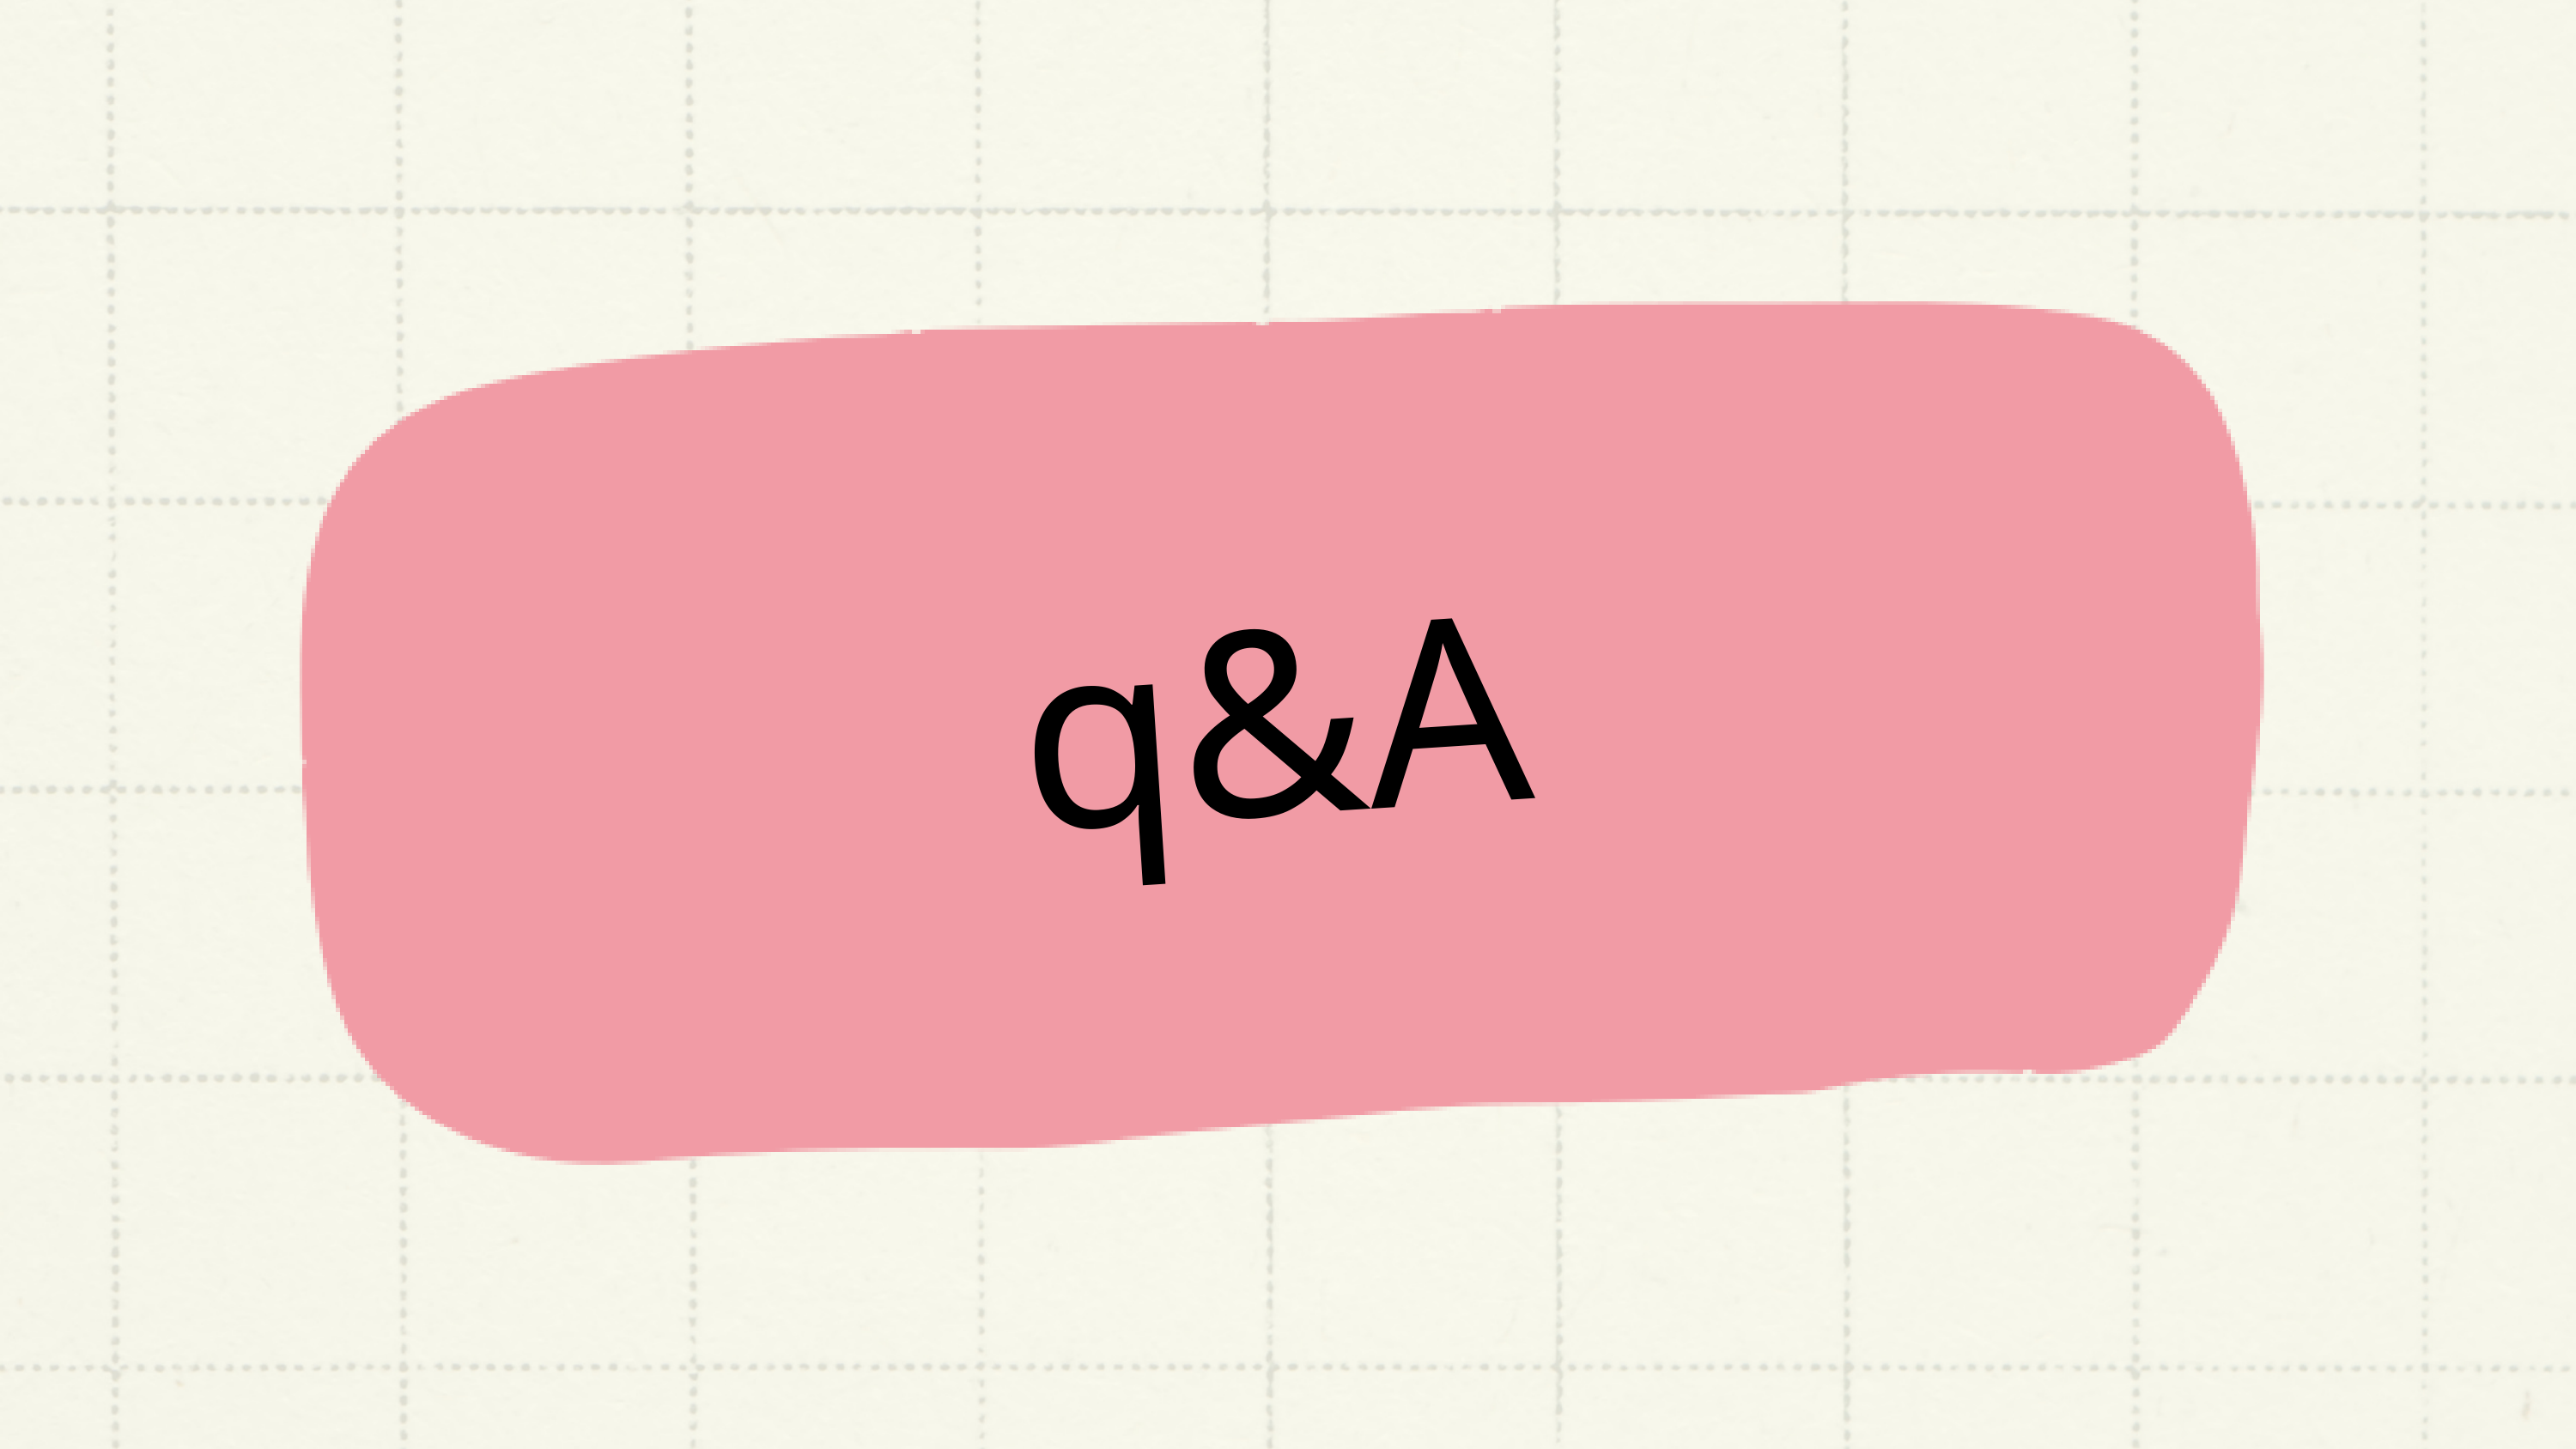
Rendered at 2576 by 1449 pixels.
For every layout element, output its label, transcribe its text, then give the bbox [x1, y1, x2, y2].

text_box [0, 0, 2576, 1449]
text_box q&A [458, 453, 2087, 919]
text_box [299, 301, 2264, 1170]
